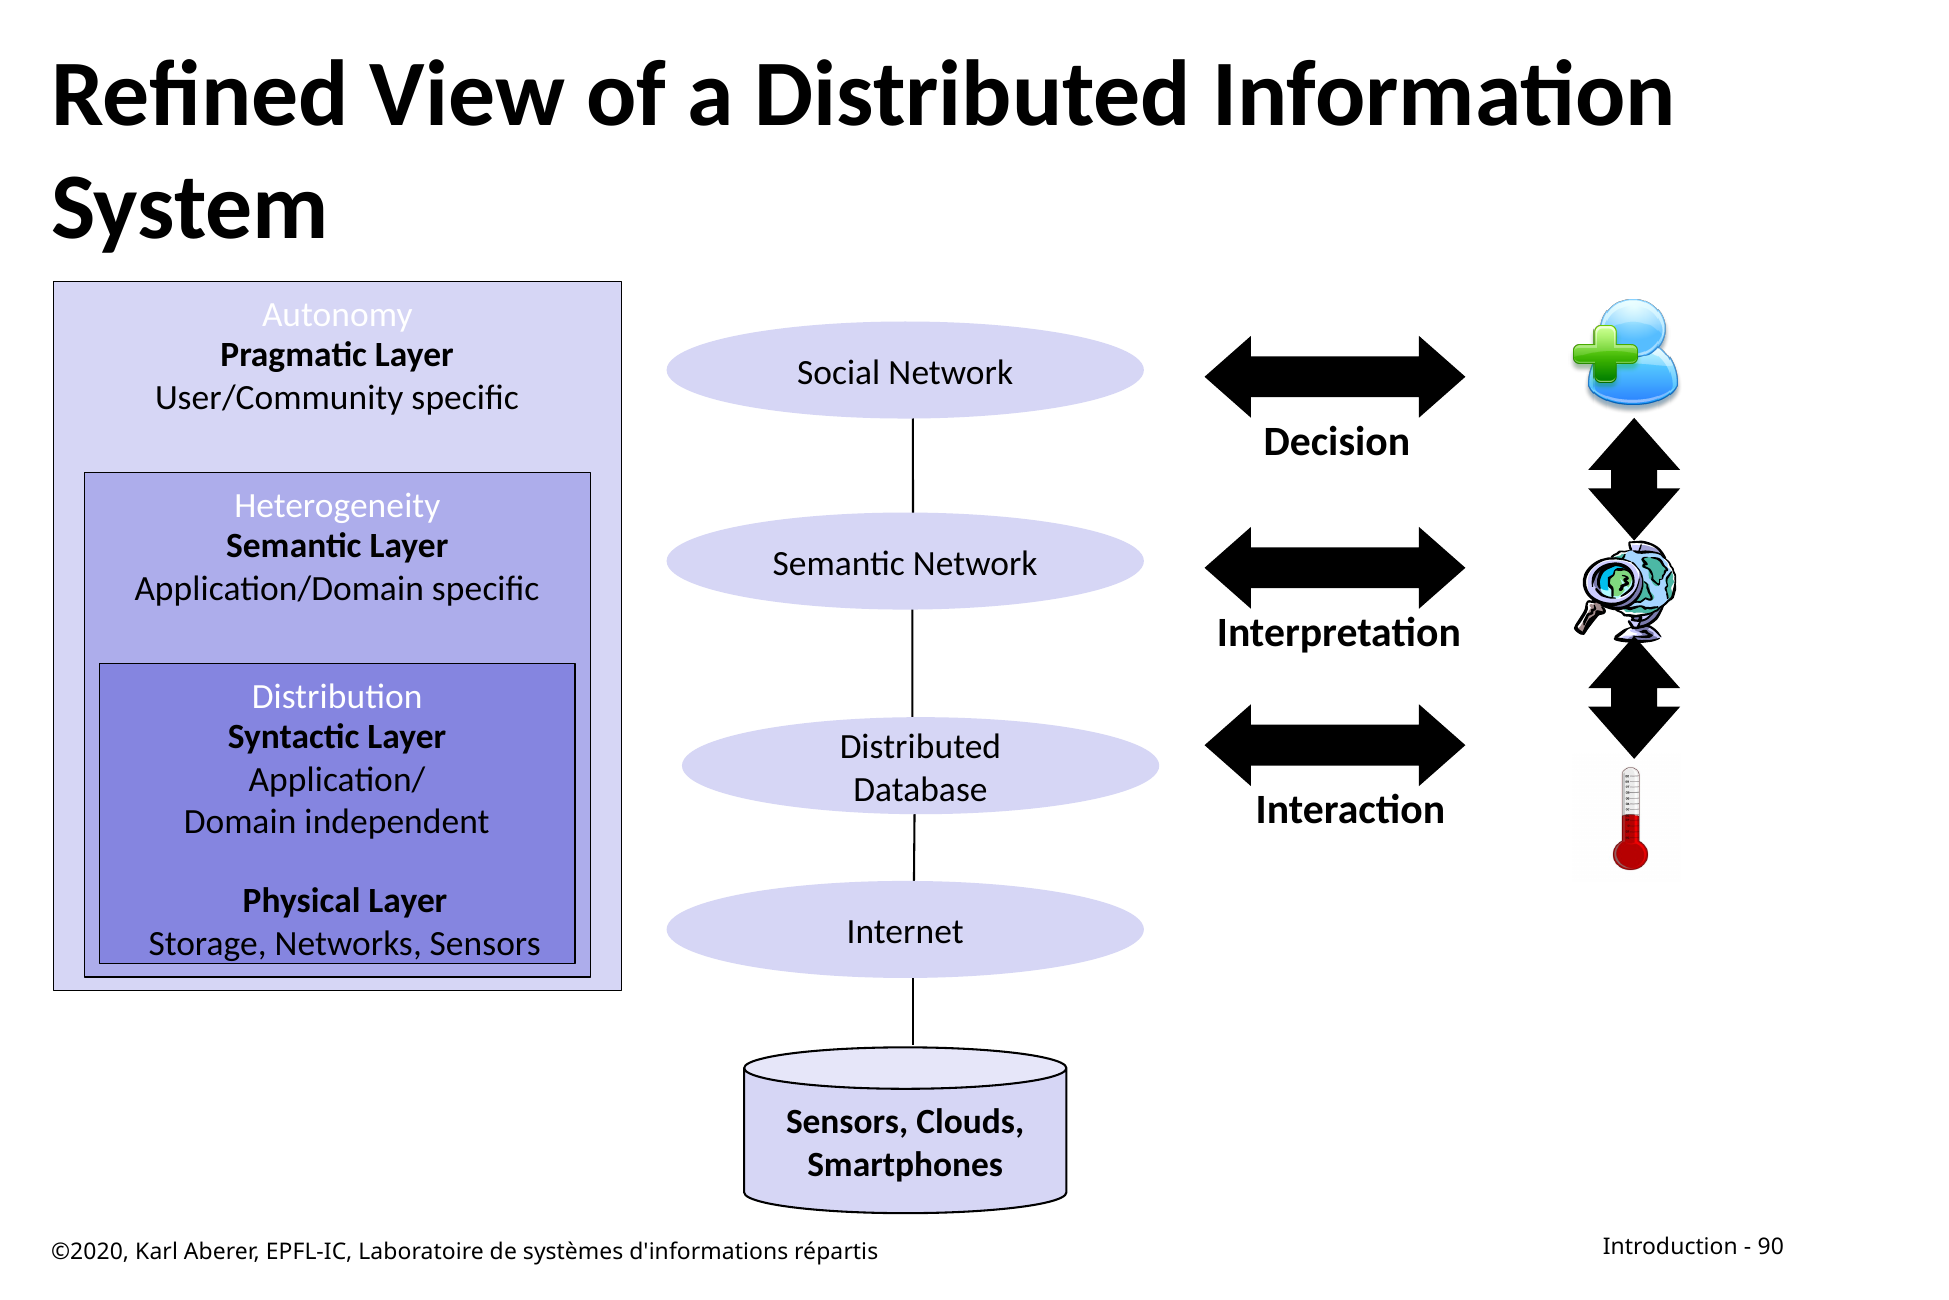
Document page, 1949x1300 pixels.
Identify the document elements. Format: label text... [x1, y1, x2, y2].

title Refined View of a Distributed Information System [32, 57, 1803, 232]
text_box [1588, 653, 1681, 751]
text_box [1204, 335, 1466, 412]
text_box Autonomy [53, 281, 622, 991]
text_box Heterogeneity [84, 472, 591, 978]
text_box Syntactic Layer Application/ Domain independent [165, 704, 509, 851]
footer ©2020, Karl Aberer, EPFL-IC, Laboratoire de systèmes d'informations répartis [32, 1227, 1284, 1271]
text_box Social Network [667, 322, 1144, 418]
text_box Semantic Network [667, 513, 1144, 609]
text_box [1204, 526, 1466, 595]
text_box Decision [1244, 404, 1430, 473]
text_box Semantic Layer Application/Domain specific [115, 513, 559, 617]
text_box Interpretation [1198, 595, 1480, 664]
text_box Distribution [99, 663, 576, 964]
text_box Distributed Database [682, 717, 1159, 814]
text_box Physical Layer Storage, Networks, Sensors [129, 867, 561, 972]
picture [1572, 540, 1677, 645]
text_box Interaction [1236, 772, 1464, 842]
text_box Internet [667, 881, 1144, 978]
picture [1557, 294, 1696, 418]
text_box [1588, 427, 1681, 538]
picture [1572, 752, 1681, 882]
text_box [1204, 704, 1466, 773]
text_box Sensors, Clouds, Smartphones [744, 1047, 1067, 1214]
text_box Pragmatic Layer User/Community specific [136, 322, 538, 426]
